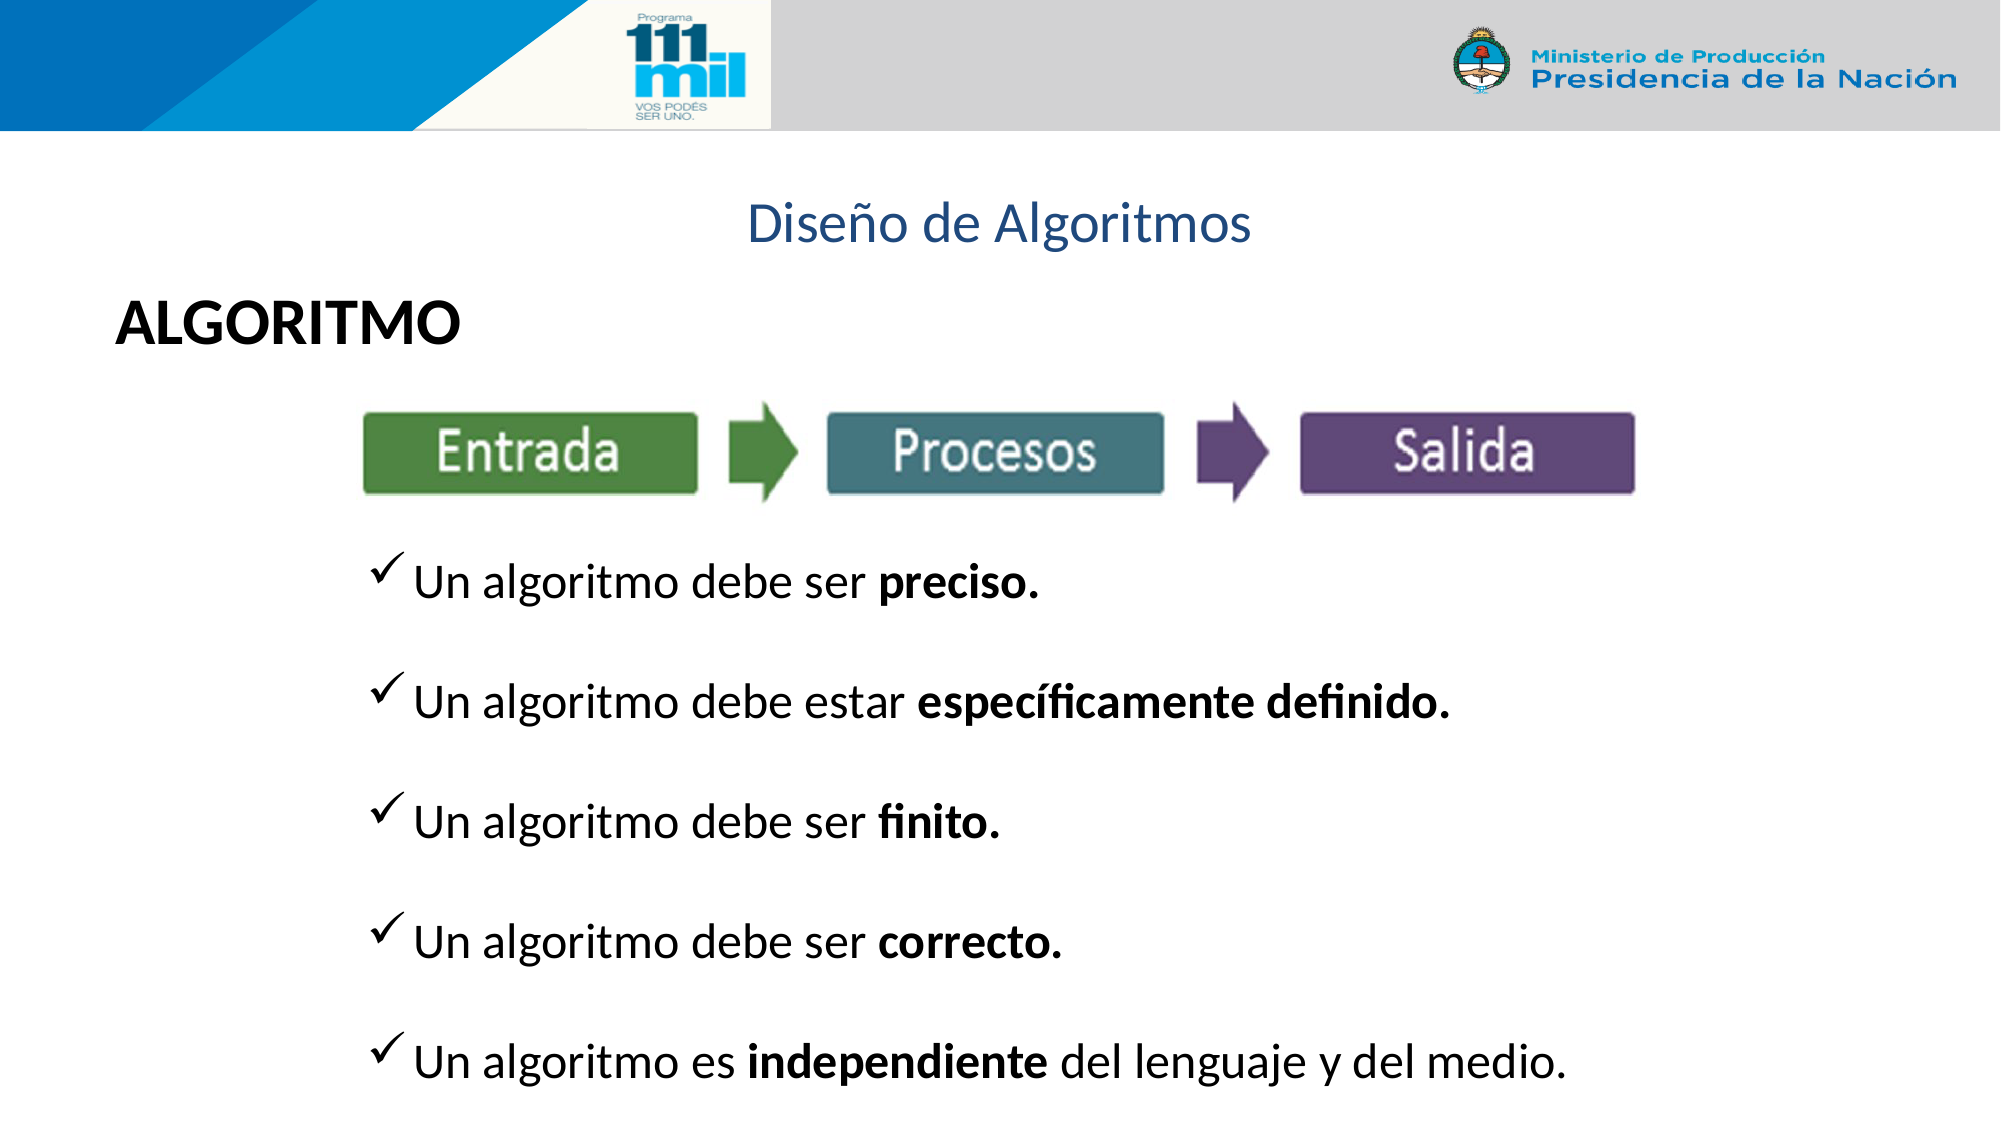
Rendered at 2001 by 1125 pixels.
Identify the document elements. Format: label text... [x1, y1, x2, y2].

picture [355, 366, 1644, 539]
text_box Diseño de Algoritmos [325, 184, 1675, 256]
picture [1453, 26, 1956, 94]
picture [587, 1, 769, 129]
text_box ALGORITMO [100, 270, 516, 366]
text_box Un algoritmo debe ser preciso. Un algoritmo debe estar específicamente definido. Un algoritmo debe ser finito. Un algoritmo debe ser correcto. Un algoritmo es independiente del lenguaje y del medio. [351, 543, 1593, 1096]
